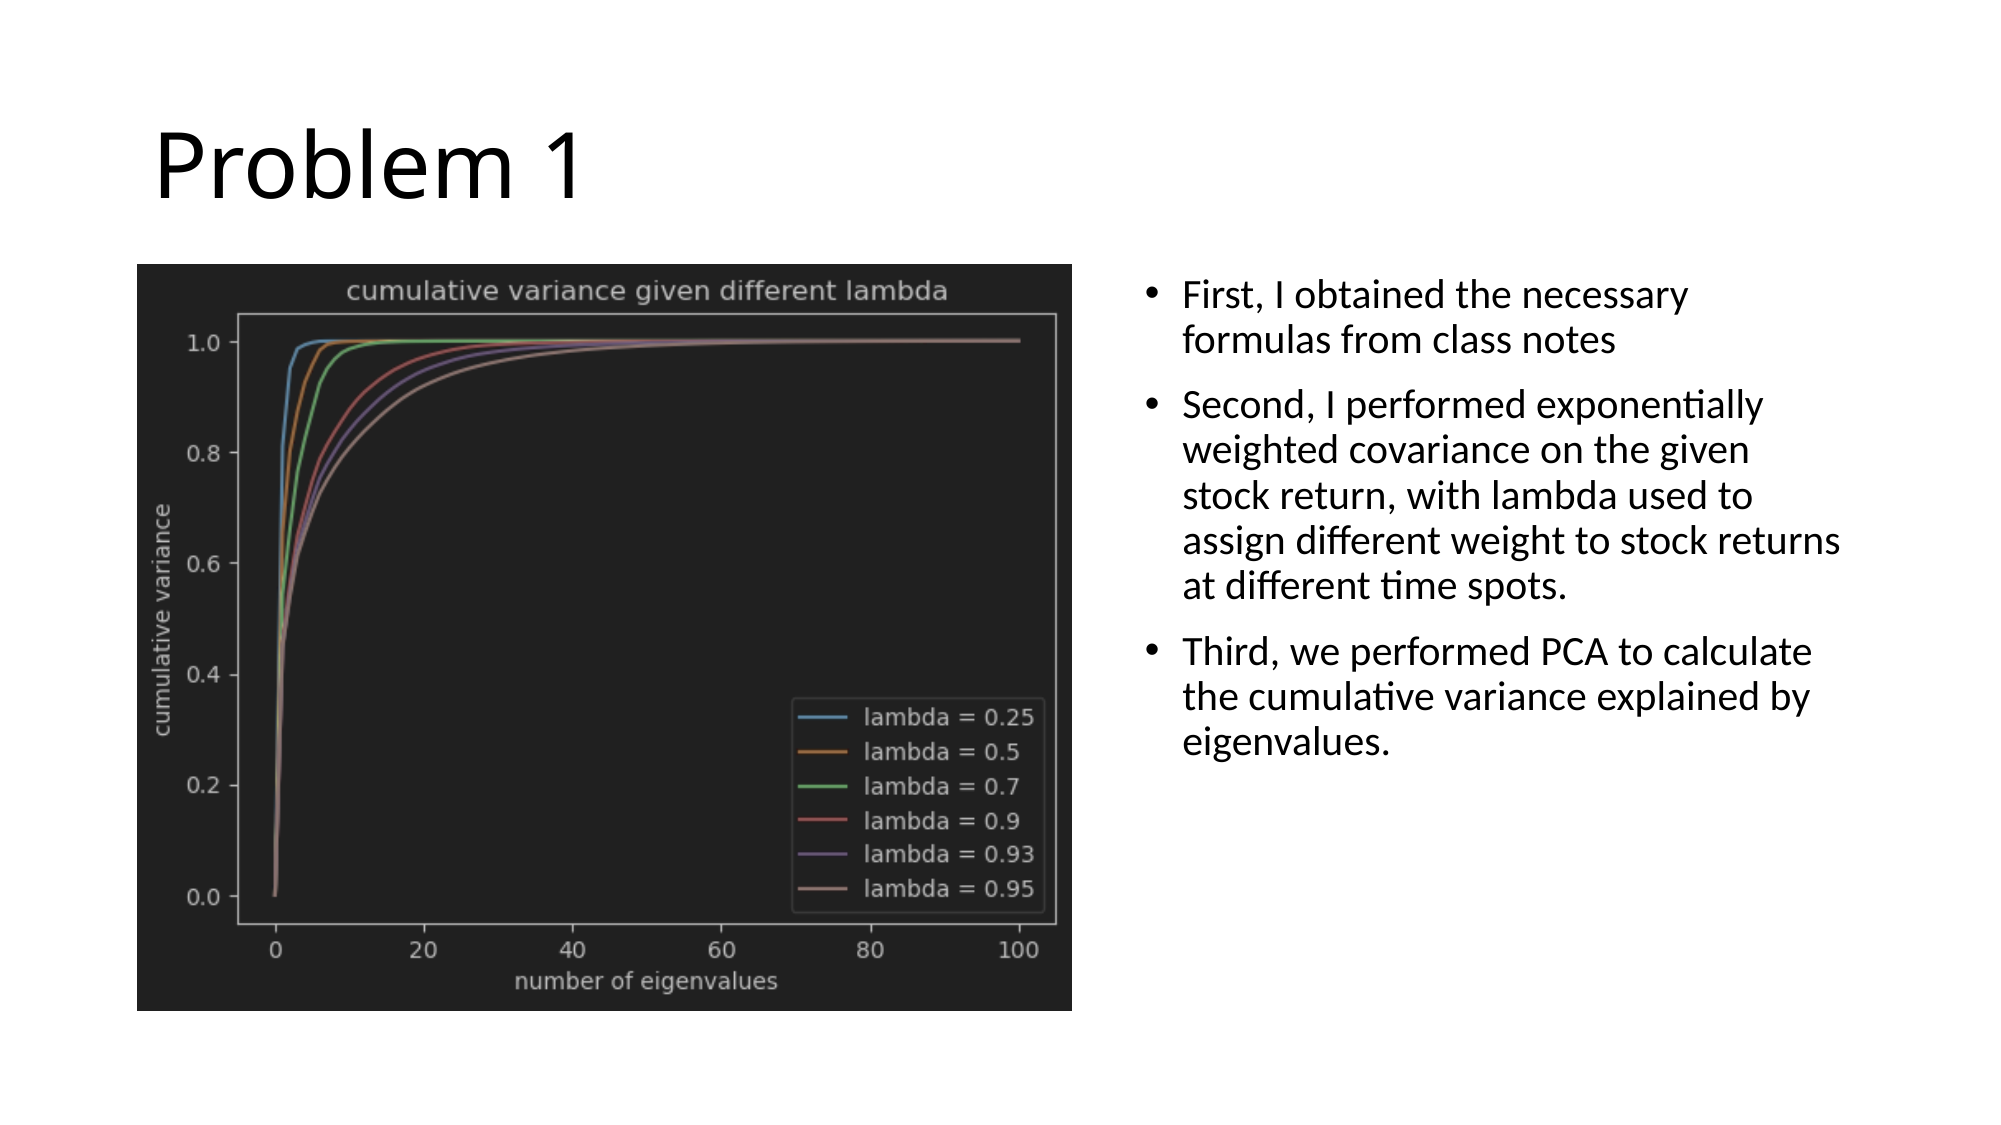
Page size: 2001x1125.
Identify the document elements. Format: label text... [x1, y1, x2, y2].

picture [137, 264, 1072, 1011]
list First, I obtained the necessary formulas from class notes Second, I performed exponentially weighted covariance on the given stock return, with lambda used to assign different weight to stock returns at different time spots. Third, we performed PCA to calculate the cumulative variance explained by eigenvalues. [1129, 264, 1863, 1014]
title Problem 1 [137, 59, 1863, 278]
